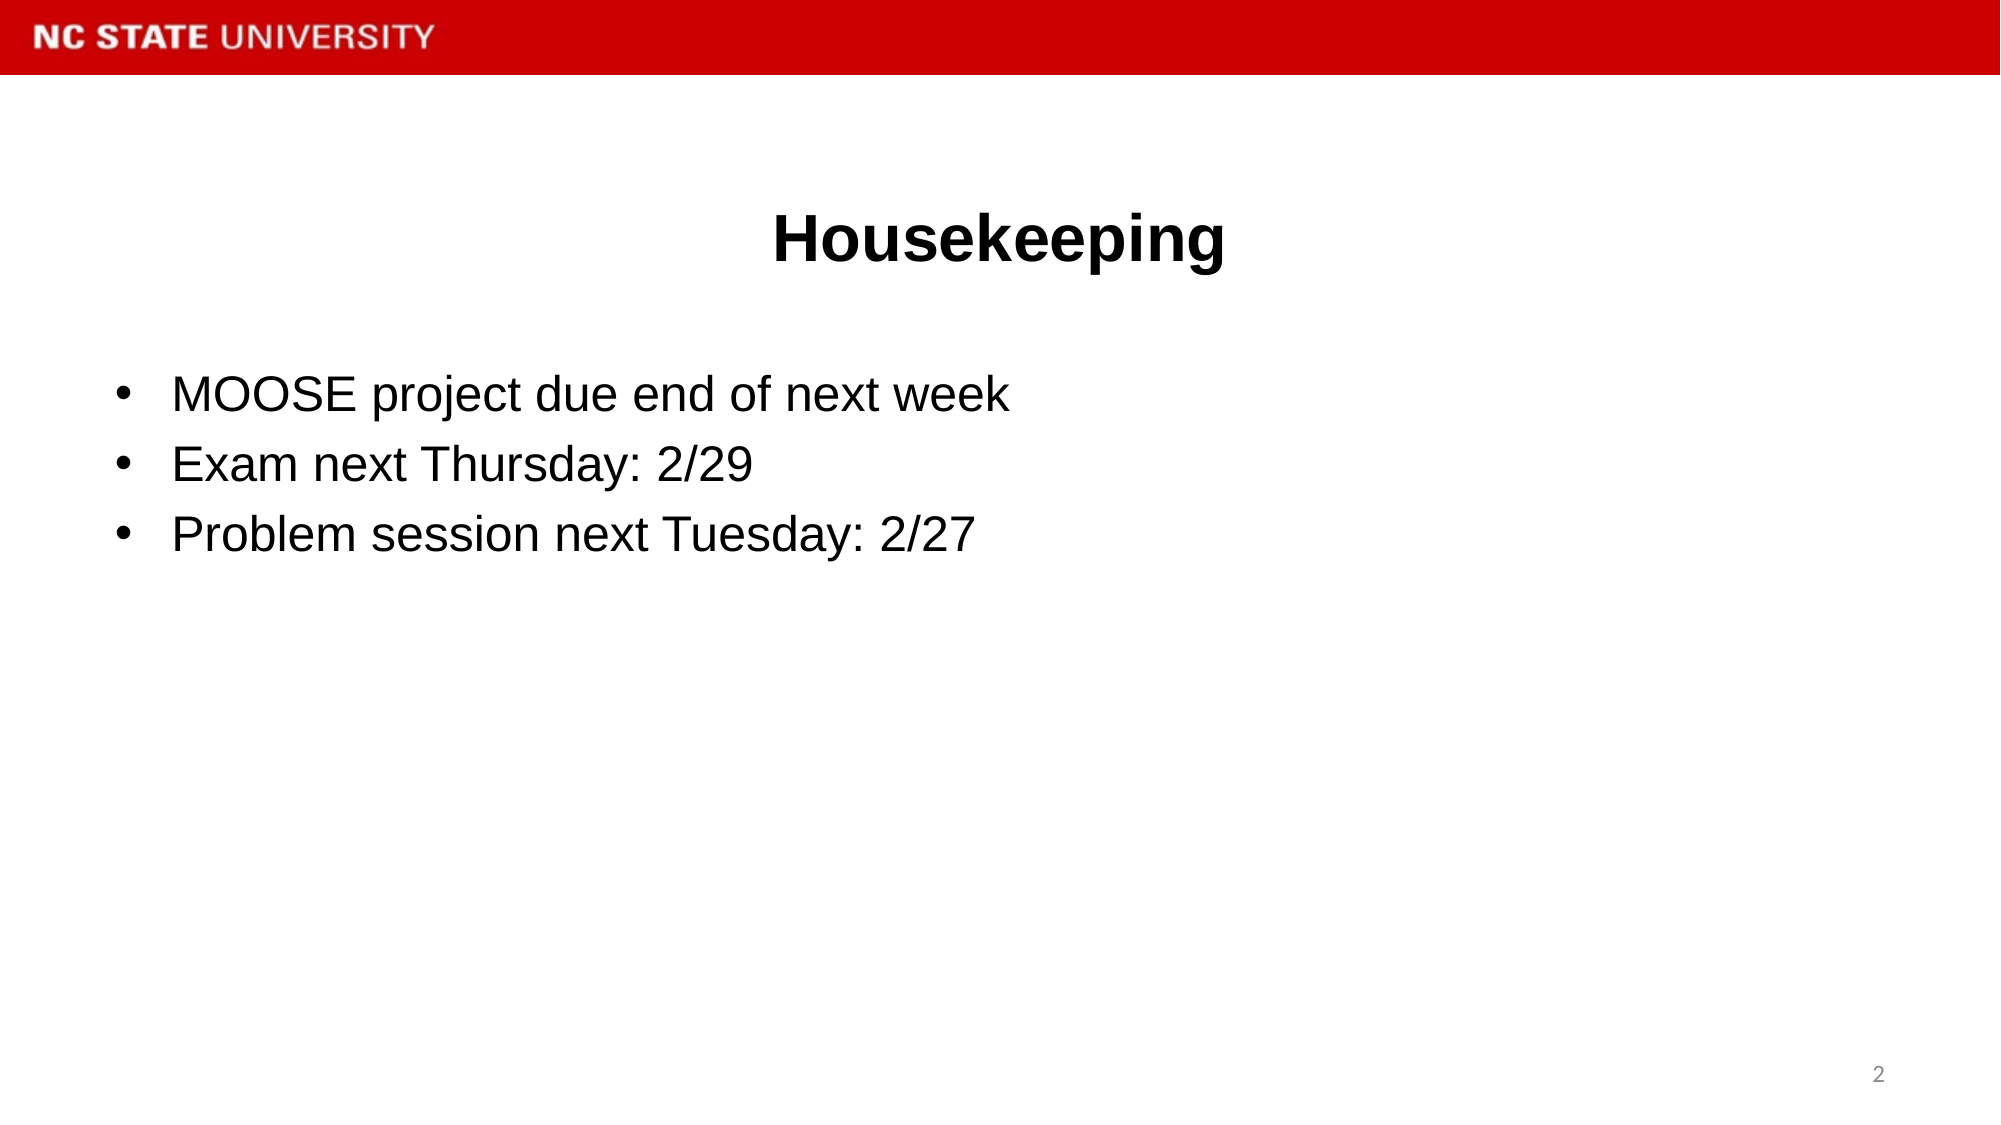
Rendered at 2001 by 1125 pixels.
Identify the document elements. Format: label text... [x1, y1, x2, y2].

title Housekeeping [99, 147, 1900, 323]
list MOOSE project due end of next week Exam next Thursday: 2/29 Problem session next Tuesday: 2/27 [99, 354, 1900, 1005]
slide_number 2 [1433, 1042, 1900, 1103]
picture [0, 0, 2000, 75]
